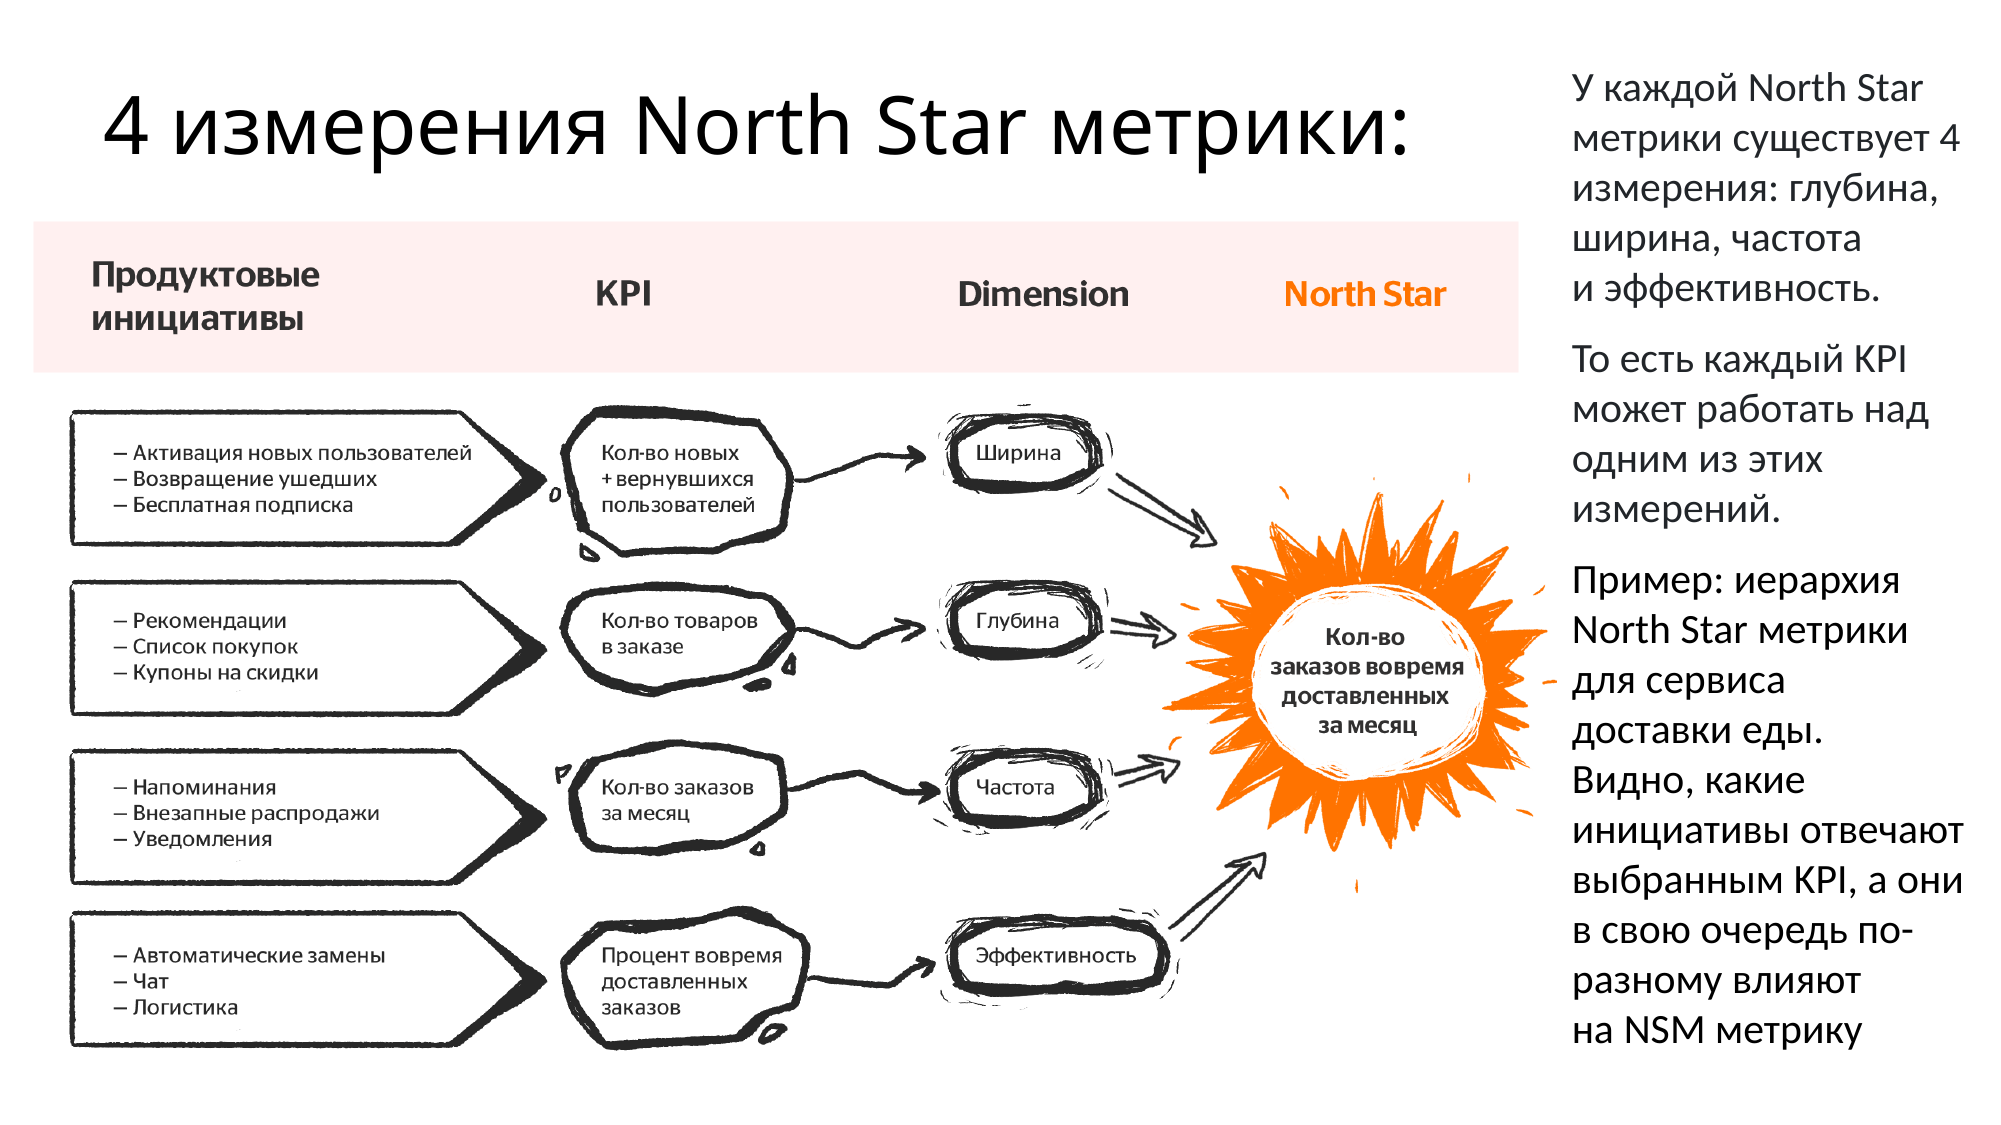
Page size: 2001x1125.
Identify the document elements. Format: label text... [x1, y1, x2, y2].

title 4 измерения North Star метрики: [88, 76, 1489, 180]
picture [0, 201, 1557, 1092]
list У каждой North Star метрики существует 4 измерения: глубина, ширина, частота и эффективность. То есть каждый KPI может работать над одним из этих измерений. Пример: иерархия North Star метрики для сервиса доставки еды. Видно, какие инициативы отвечают выбранным KPI, а они в свою очередь по-разному влияют на NSM метрику [1556, 52, 1987, 1063]
